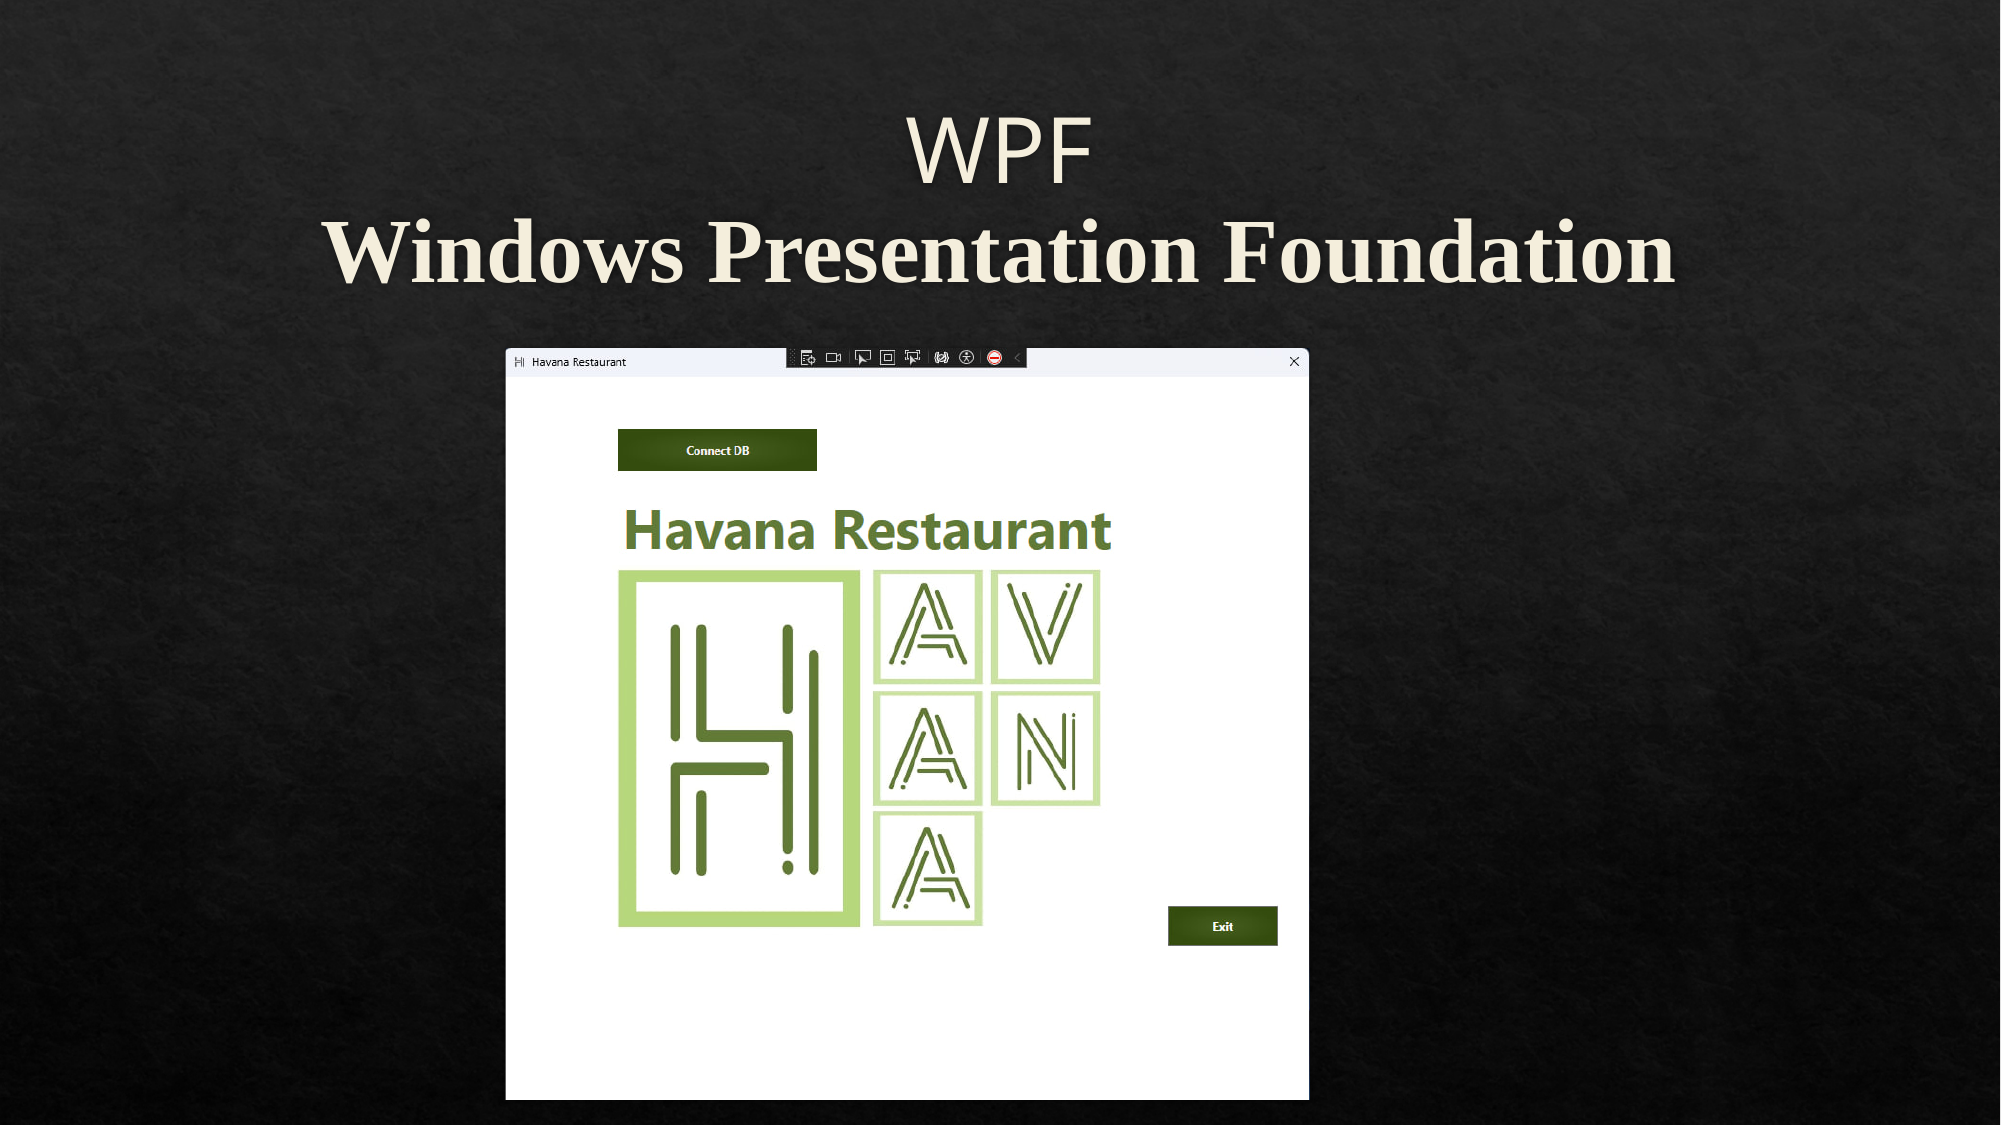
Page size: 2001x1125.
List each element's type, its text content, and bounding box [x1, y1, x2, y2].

title WPF Windows Presentation Foundation [149, 99, 1849, 307]
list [505, 348, 1310, 1101]
